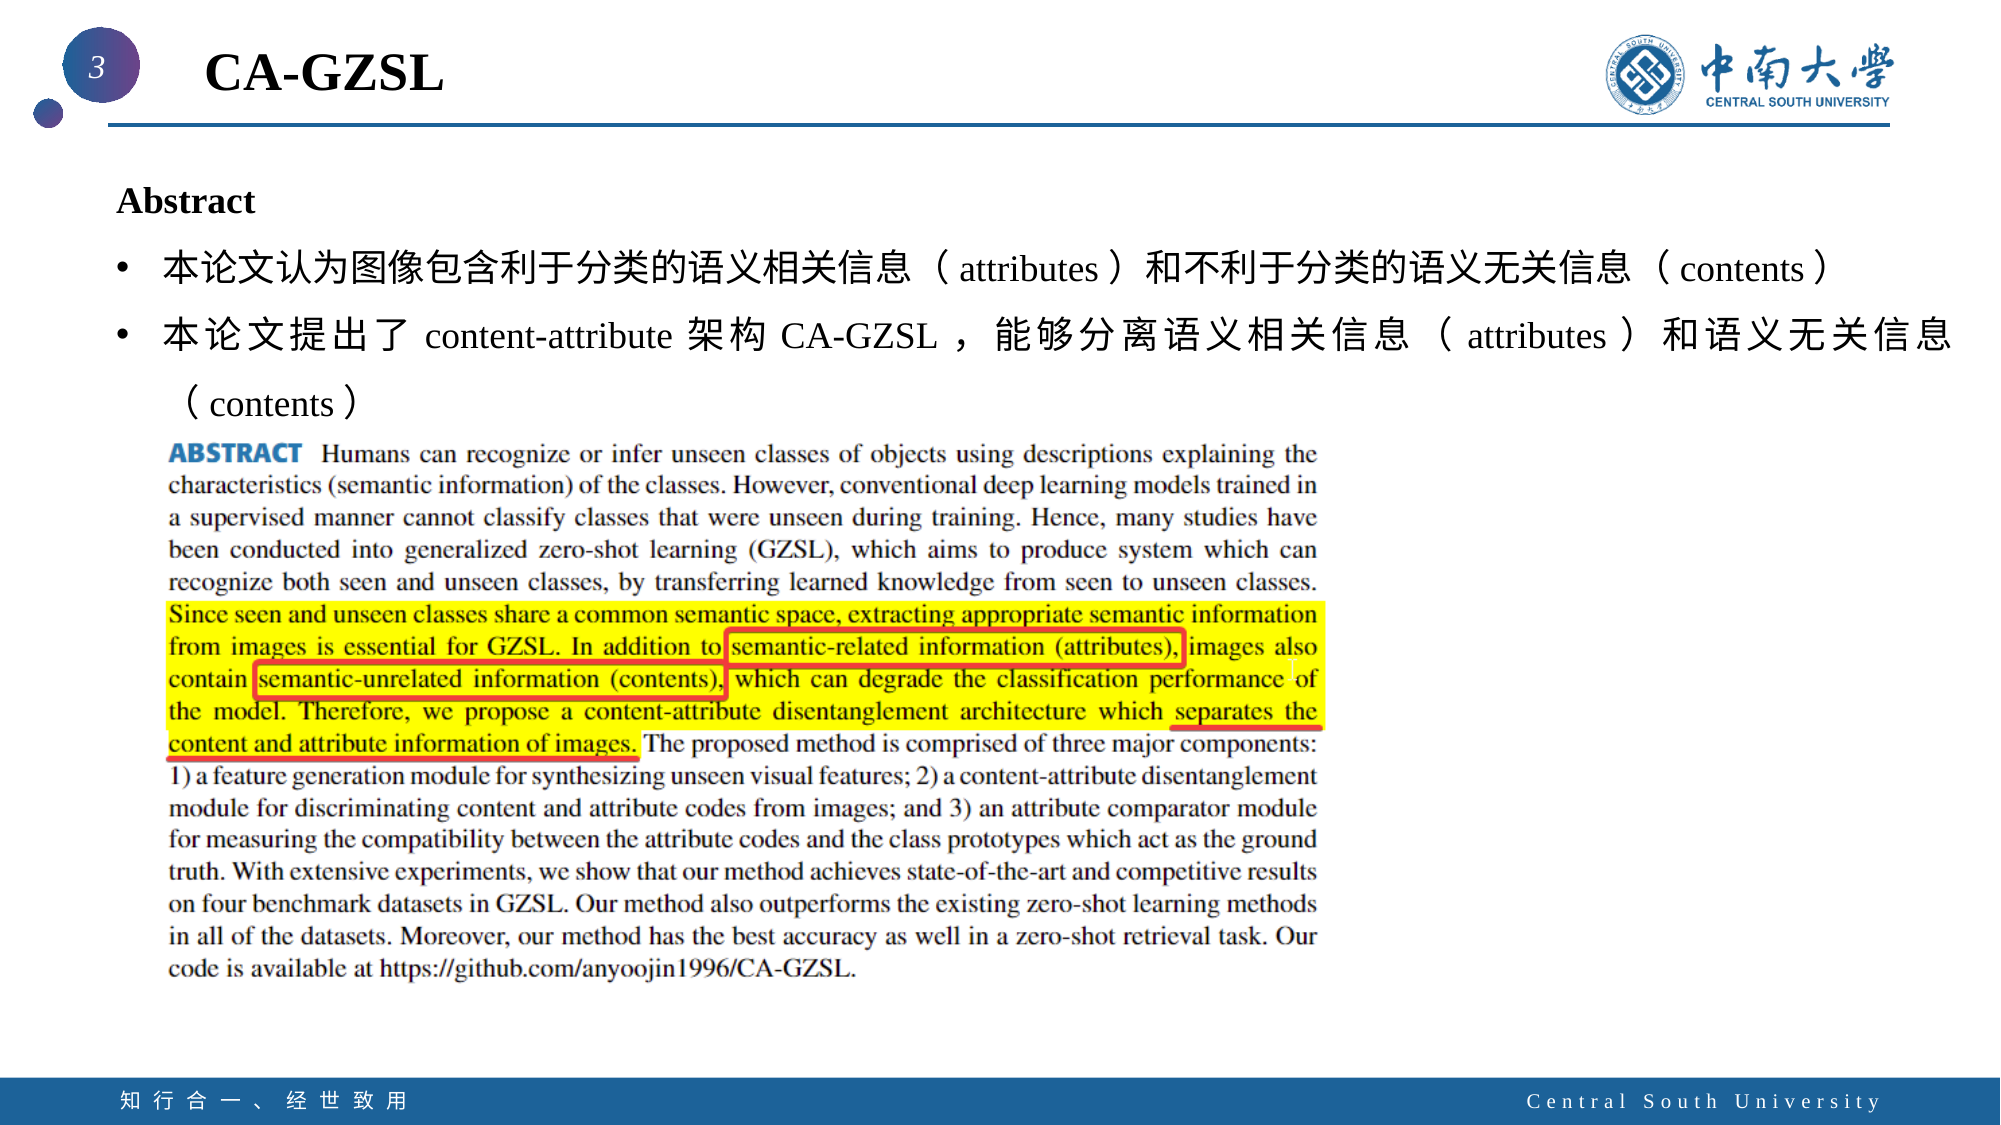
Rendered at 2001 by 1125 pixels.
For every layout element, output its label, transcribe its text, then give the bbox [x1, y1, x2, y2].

text_box 知行合一、经世致用 [105, 1080, 423, 1120]
picture [158, 426, 1331, 993]
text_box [33, 26, 153, 128]
text_box Central South University [1511, 1080, 1894, 1120]
text_box [158, 0, 1050, 118]
text_box Abstract 本论文认为图像包含利于分类的语义相关信息（attributes）和不利于分类的语义无关信息（contents） 本论文提出了content-attribute架构CA-GZSL，能够分离语义相关信息（attributes）和语义无关信息（contents） [101, 146, 1968, 499]
text_box CA-GZSL [204, 26, 1096, 110]
picture [1595, 28, 1907, 121]
text_box [0, 1077, 2000, 1125]
